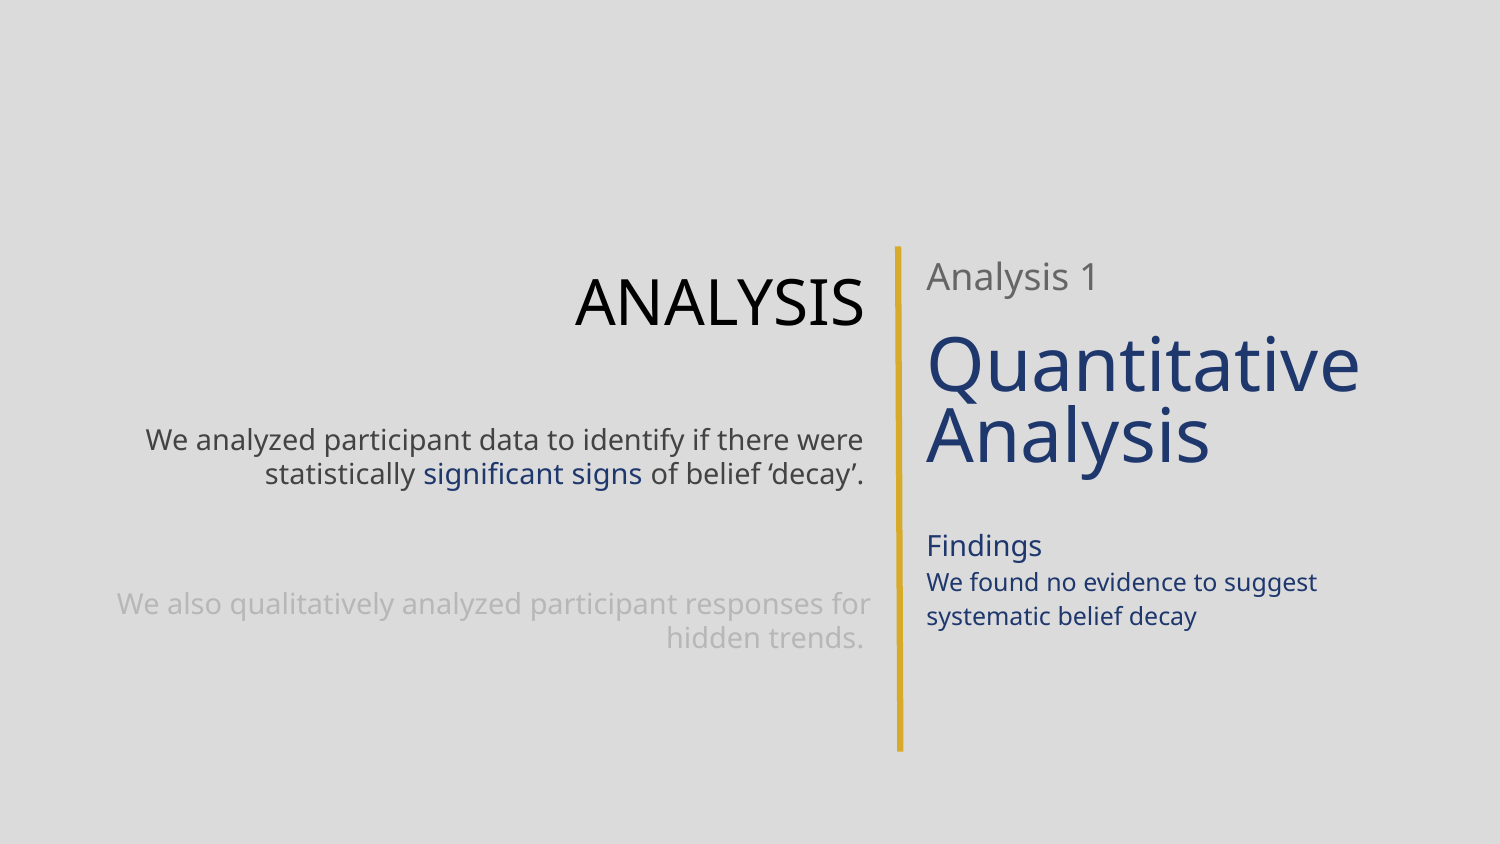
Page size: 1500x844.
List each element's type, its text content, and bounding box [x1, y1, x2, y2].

title We also qualitatively analyzed participant responses for hidden trends. [62, 535, 888, 671]
title We analyzed participant data to identify if there were statistically significant signs of belief ‘decay’. [62, 371, 888, 507]
title ANALYSIS [550, 246, 881, 362]
subtitle Analysis 1 Quantitative Analysis [911, 246, 1442, 506]
title Findings We found no evidence to suggest systematic belief decay [911, 506, 1442, 752]
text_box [897, 246, 901, 752]
